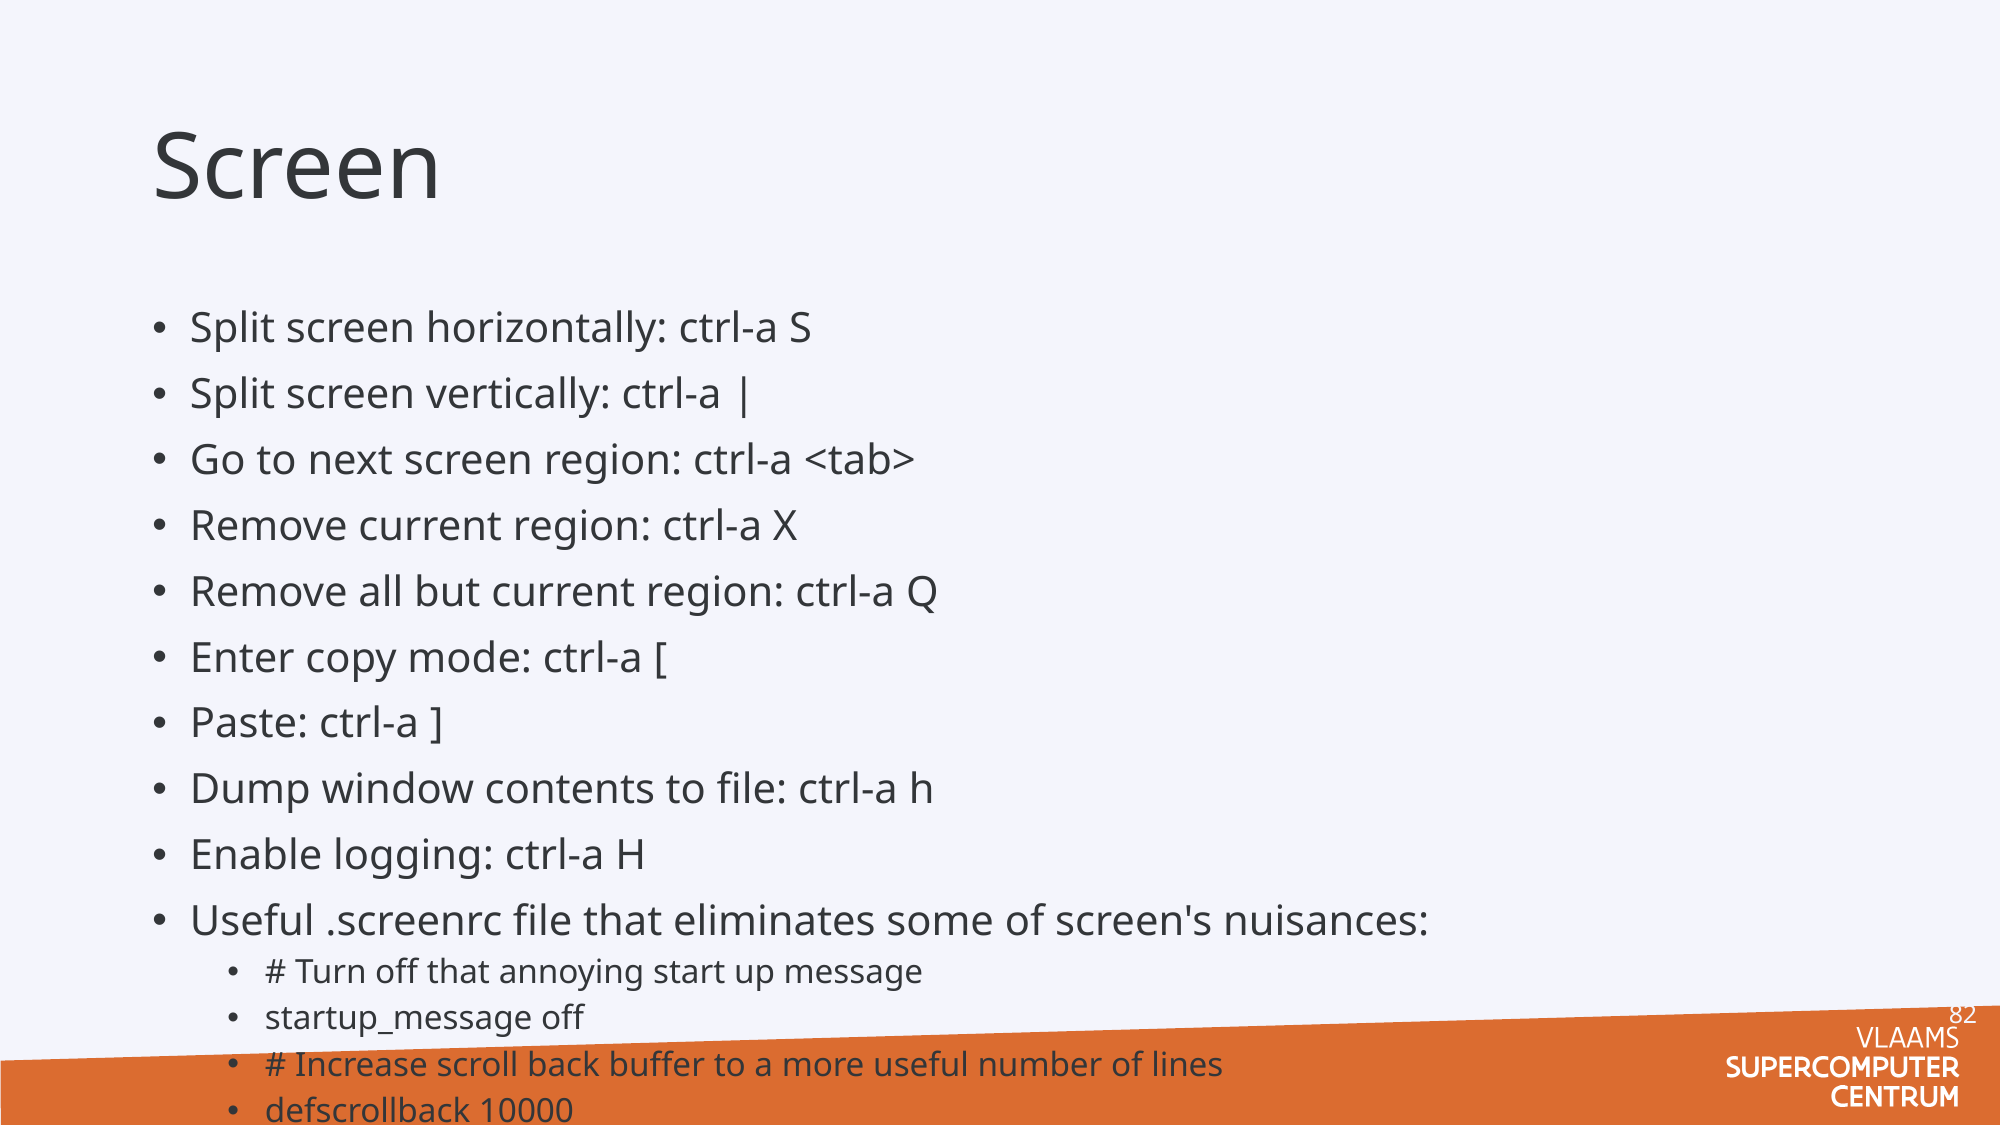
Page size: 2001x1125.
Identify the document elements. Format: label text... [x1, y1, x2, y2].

list Split screen horizontally: ctrl-a S Split screen vertically: ctrl-a | Go to next screen region: ctrl-a <tab> Remove current region: ctrl-a X Remove all but current region: ctrl-a Q Enter copy mode: ctrl-a [ Paste: ctrl-a ] Dump window contents to file: ctrl-a h Enable logging: ctrl-a H Useful .screenrc file that eliminates some of screen's nuisances: # Turn off that annoying start up message startup_message off # Increase scroll back buffer to a more useful number of lines defscrollback 10000 [137, 299, 1863, 1014]
title Screen [137, 59, 1863, 278]
slide_number 82 [1787, 992, 1993, 1040]
picture [1725, 1021, 1960, 1117]
